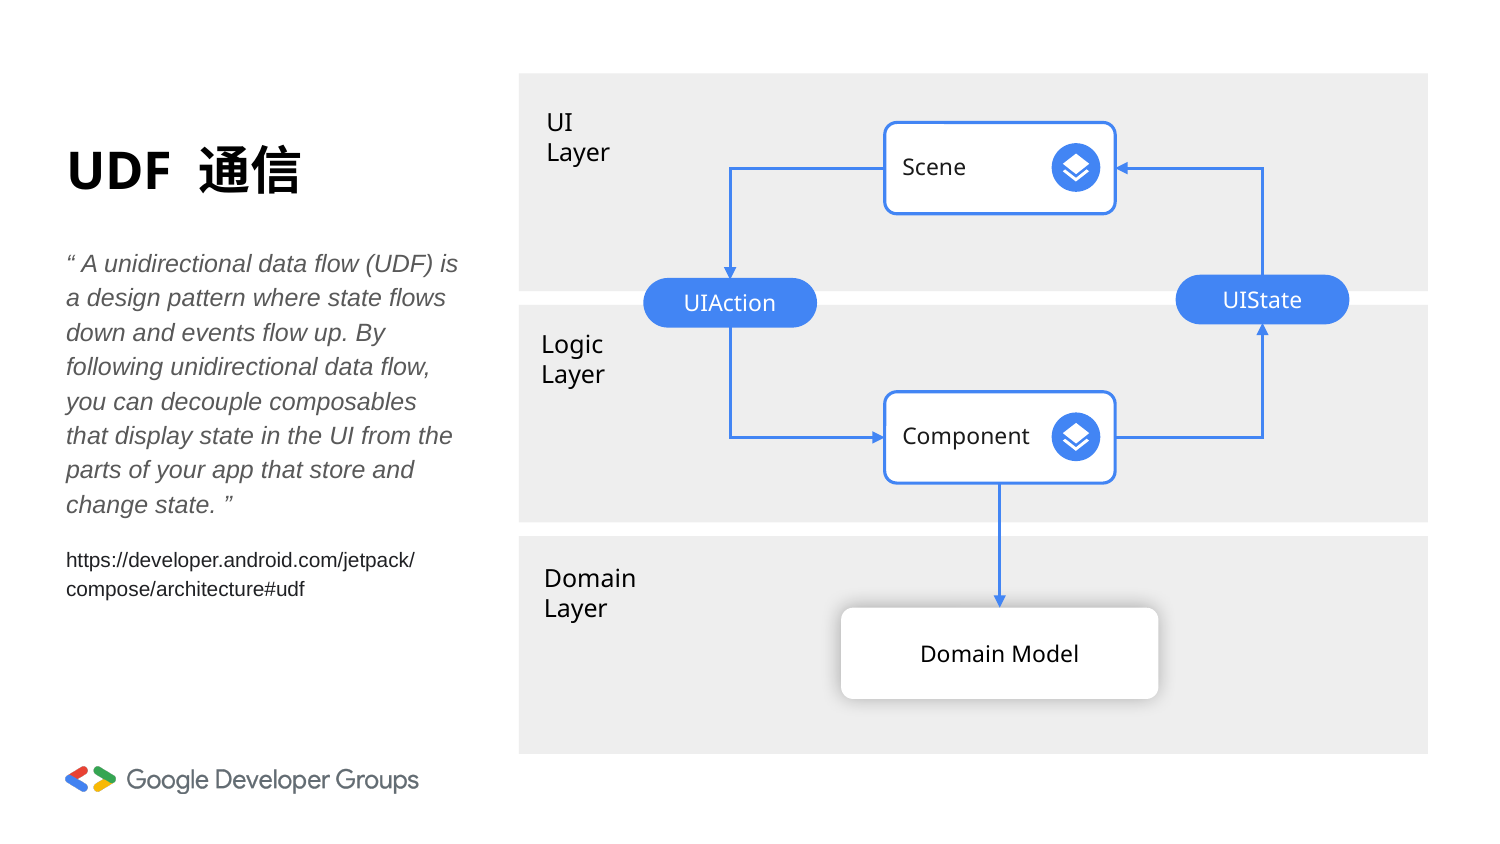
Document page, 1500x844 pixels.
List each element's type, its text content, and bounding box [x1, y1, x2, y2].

list “ A unidirectional data flow (UDF) is a design pattern where state flows down and events flow up. By following unidirectional data flow, you can decouple composables that display state in the UI from the parts of your app that store and change state. ” https://developer.android.com/jetpack/compose/architecture#udf [51, 227, 477, 750]
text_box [729, 167, 885, 280]
text_box [1051, 412, 1101, 462]
text_box [1001, 304, 1428, 523]
text_box [1051, 143, 1101, 192]
text_box [1062, 169, 1090, 182]
text_box [518, 536, 1428, 754]
text_box Domain Layer [529, 547, 757, 638]
text_box [1062, 422, 1090, 451]
text_box UIState [1177, 276, 1348, 323]
text_box [518, 304, 998, 523]
text_box UIAction [644, 279, 816, 313]
picture [64, 766, 419, 794]
text_box Logic Layer [526, 313, 746, 404]
title UDF 通信 [51, 91, 724, 216]
text_box UI Layer [531, 91, 760, 181]
text_box Component [884, 391, 1116, 484]
text_box [865, 304, 1189, 436]
text_box Domain Model [841, 607, 1159, 699]
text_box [1114, 322, 1263, 438]
text_box [1062, 153, 1090, 175]
text_box [518, 73, 1428, 292]
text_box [751, 304, 864, 460]
text_box Scene [884, 122, 1116, 214]
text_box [1134, 148, 1244, 297]
